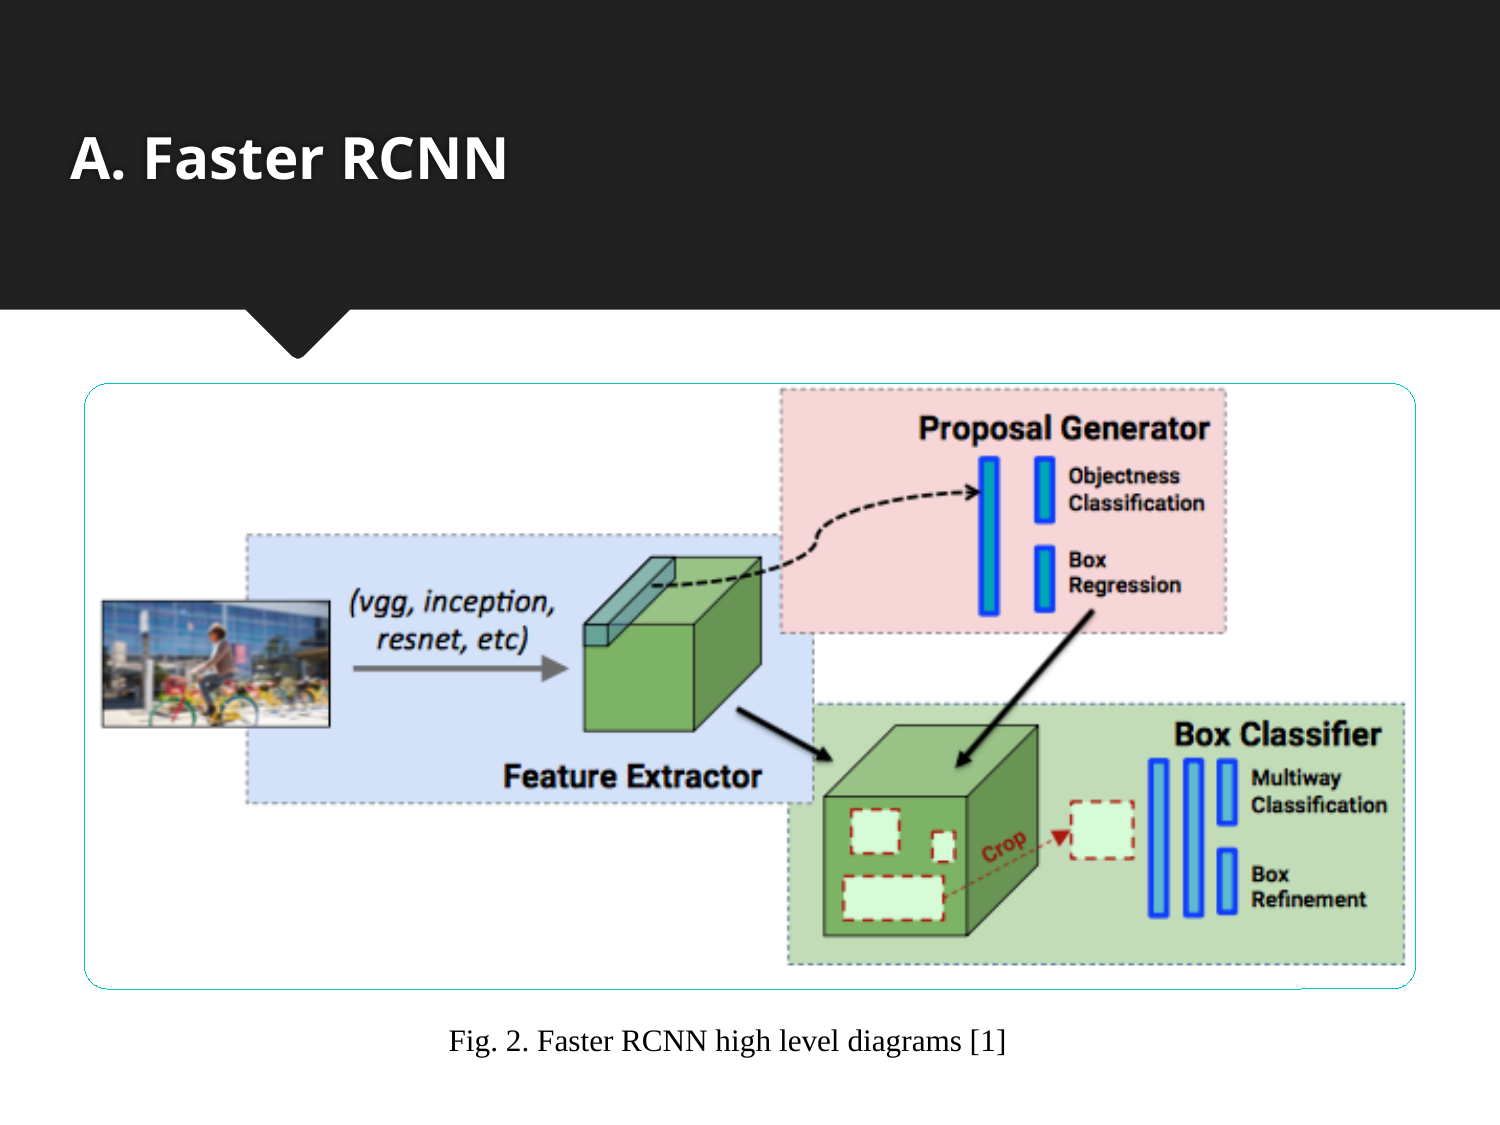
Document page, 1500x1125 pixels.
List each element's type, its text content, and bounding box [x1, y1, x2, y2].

picture [84, 383, 1416, 990]
text_box Fig. 2. Faster RCNN high level diagrams [1] [433, 1010, 1067, 1057]
title A. Faster RCNN [55, 64, 1445, 199]
text_box [0, 0, 1500, 360]
text_box [0, 311, 1500, 1125]
